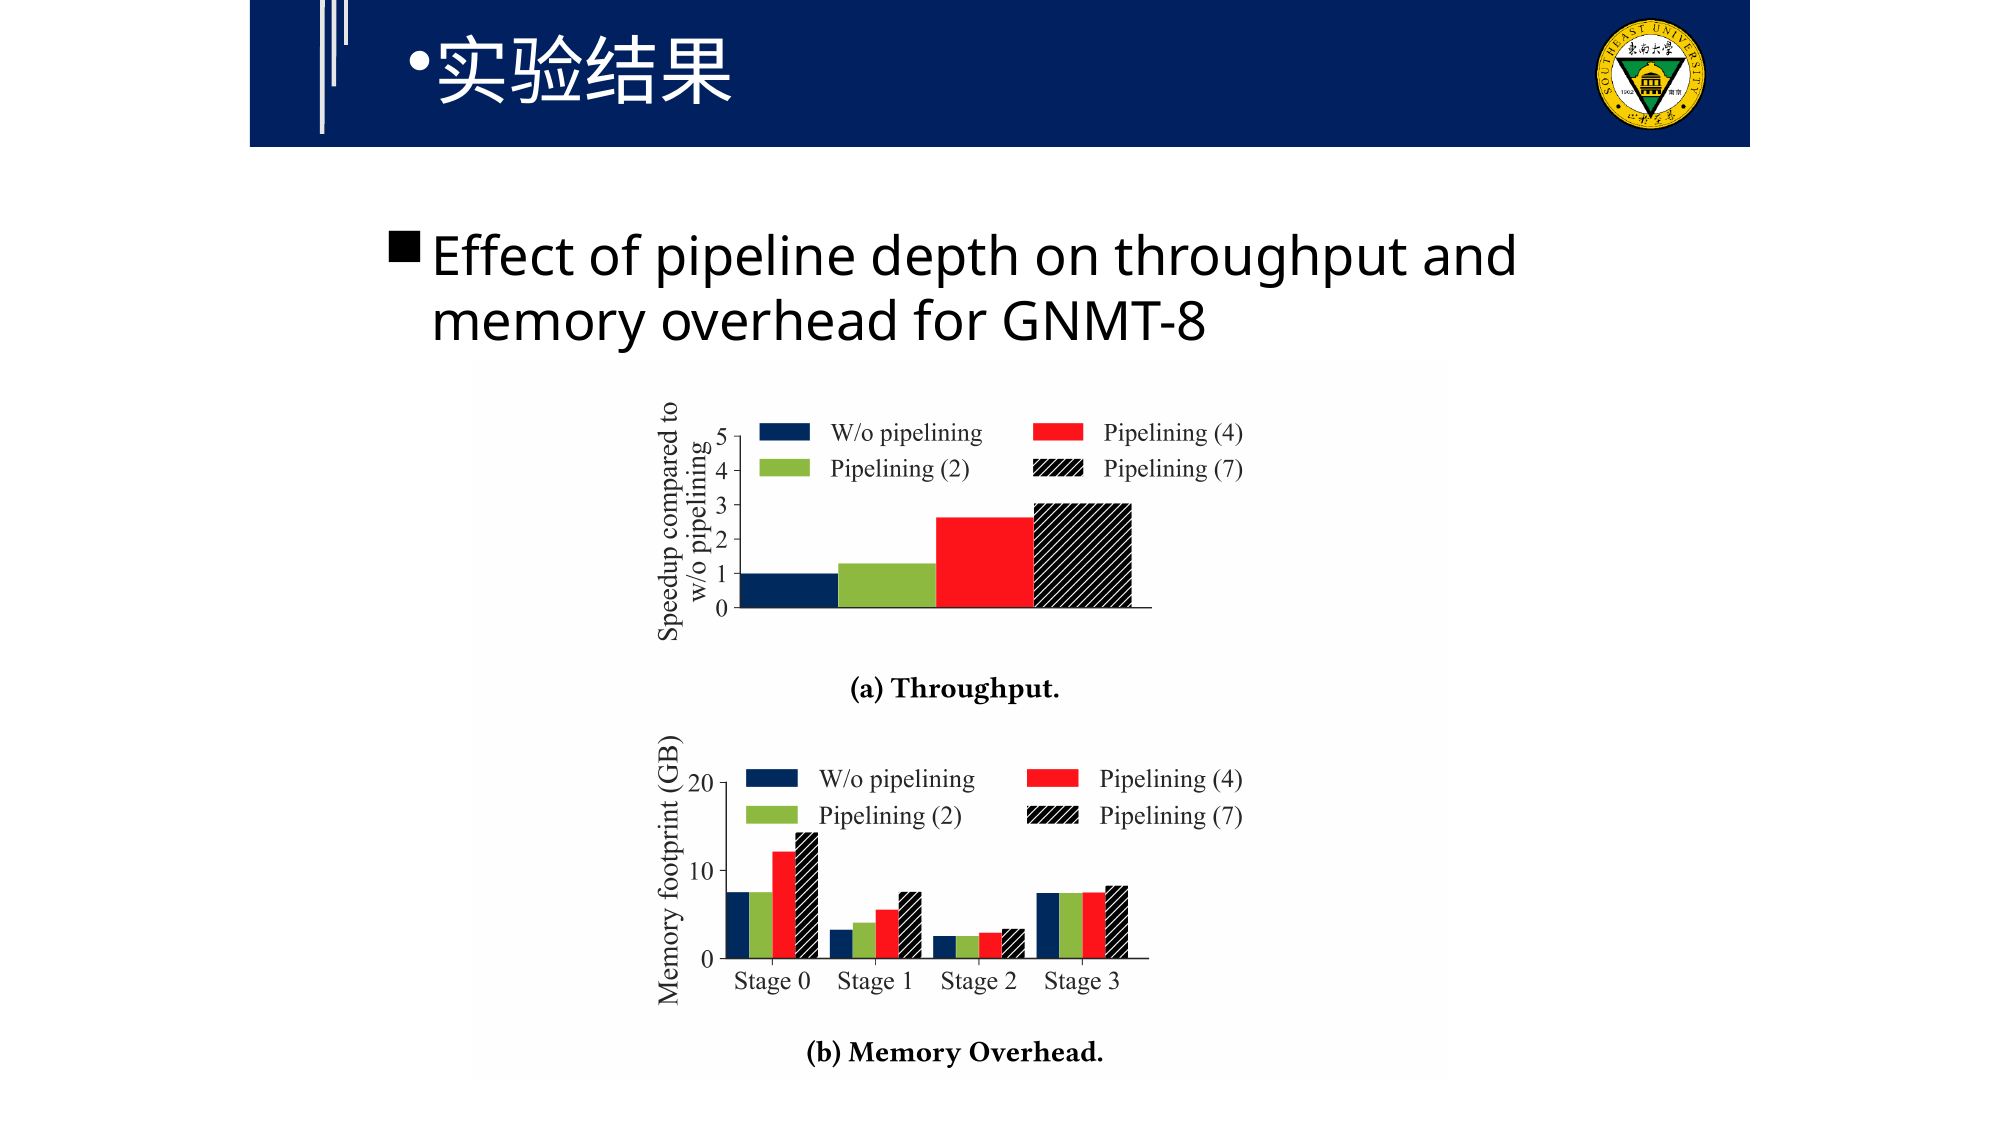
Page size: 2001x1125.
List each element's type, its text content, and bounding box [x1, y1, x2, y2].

picture [473, 360, 1449, 1081]
text_box Effect of pipeline depth on throughput and memory overhead for GNMT-8 [369, 213, 1554, 359]
text_box 实验结果 [393, 26, 848, 123]
picture [1595, 18, 1707, 130]
text_box [249, 0, 1751, 148]
